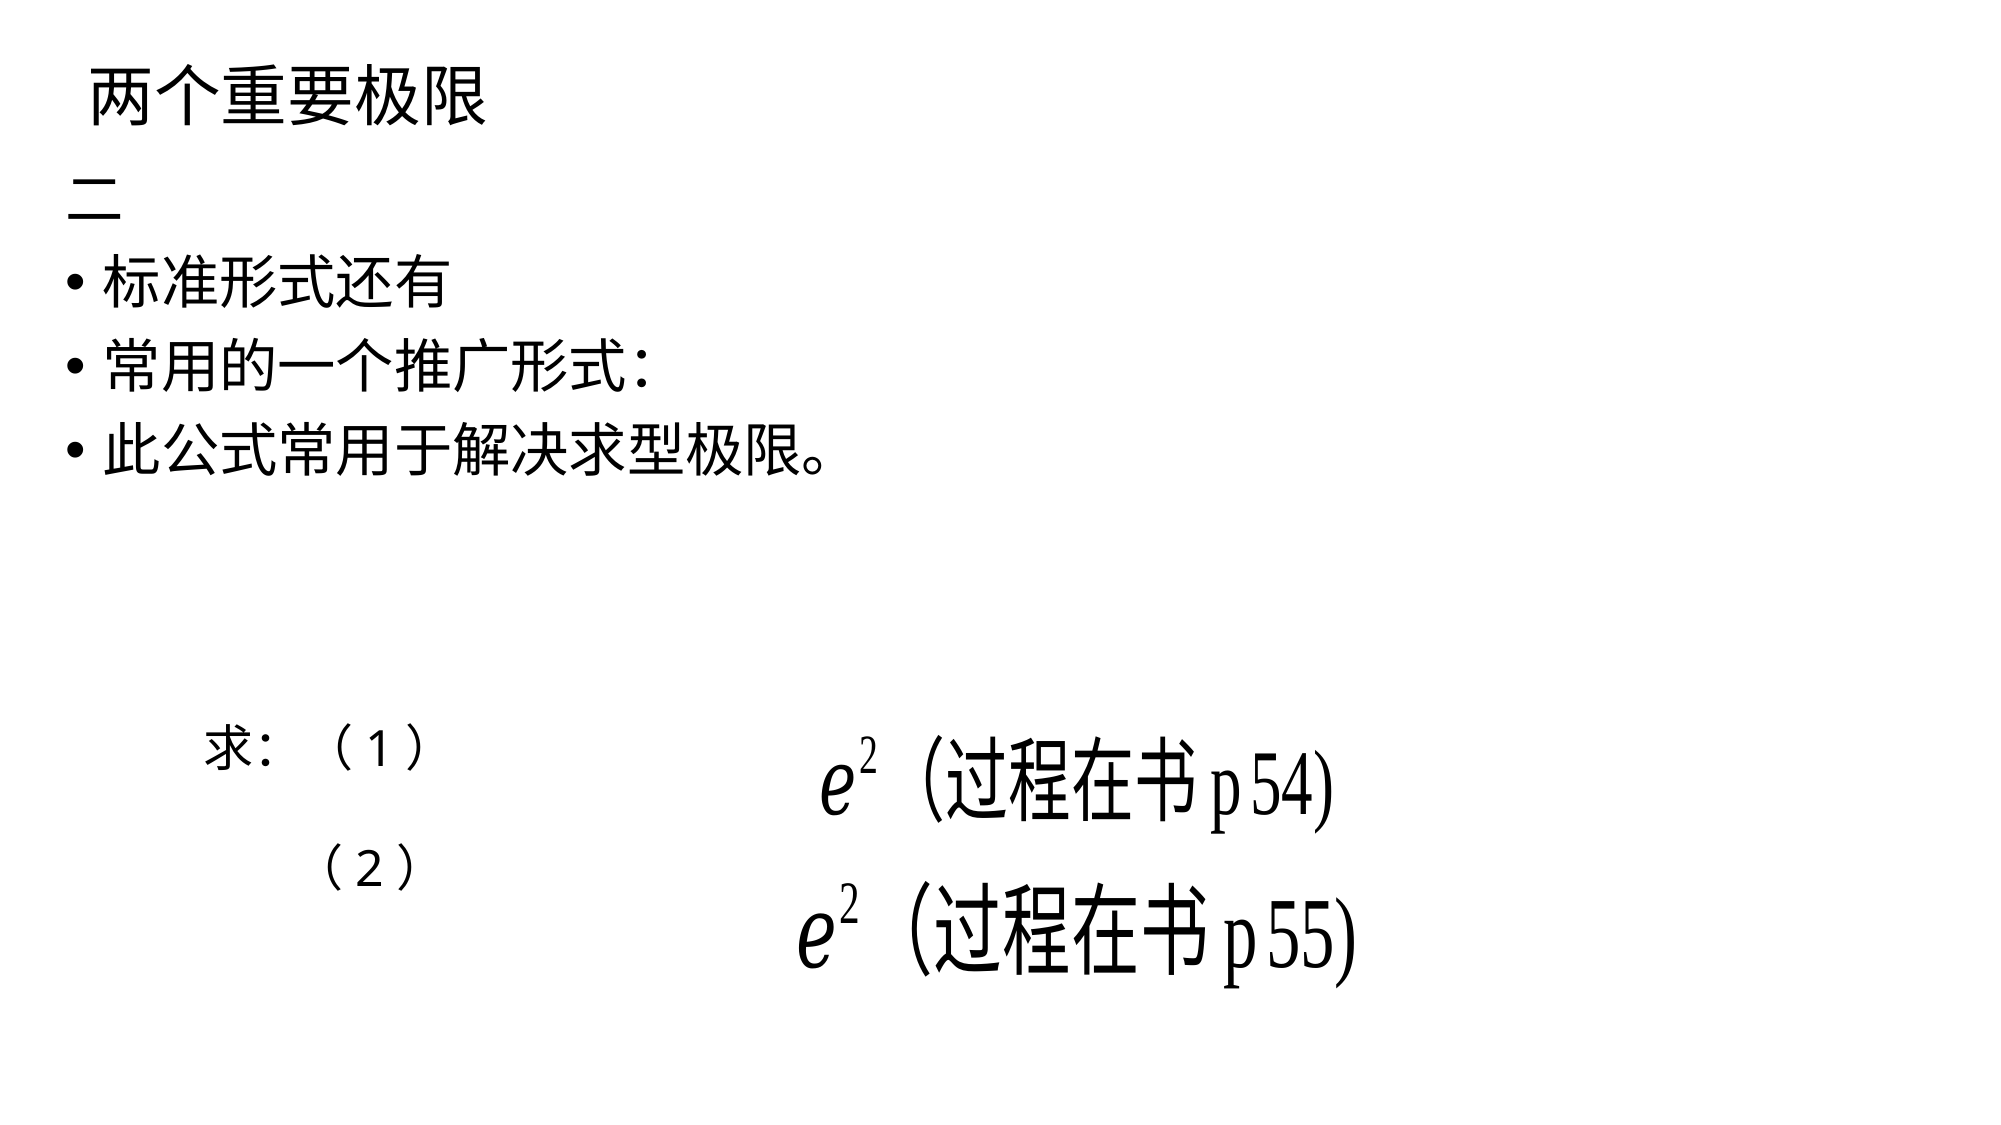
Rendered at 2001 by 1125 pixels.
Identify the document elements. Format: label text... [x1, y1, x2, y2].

title 两个重要极限 [72, 0, 1798, 208]
